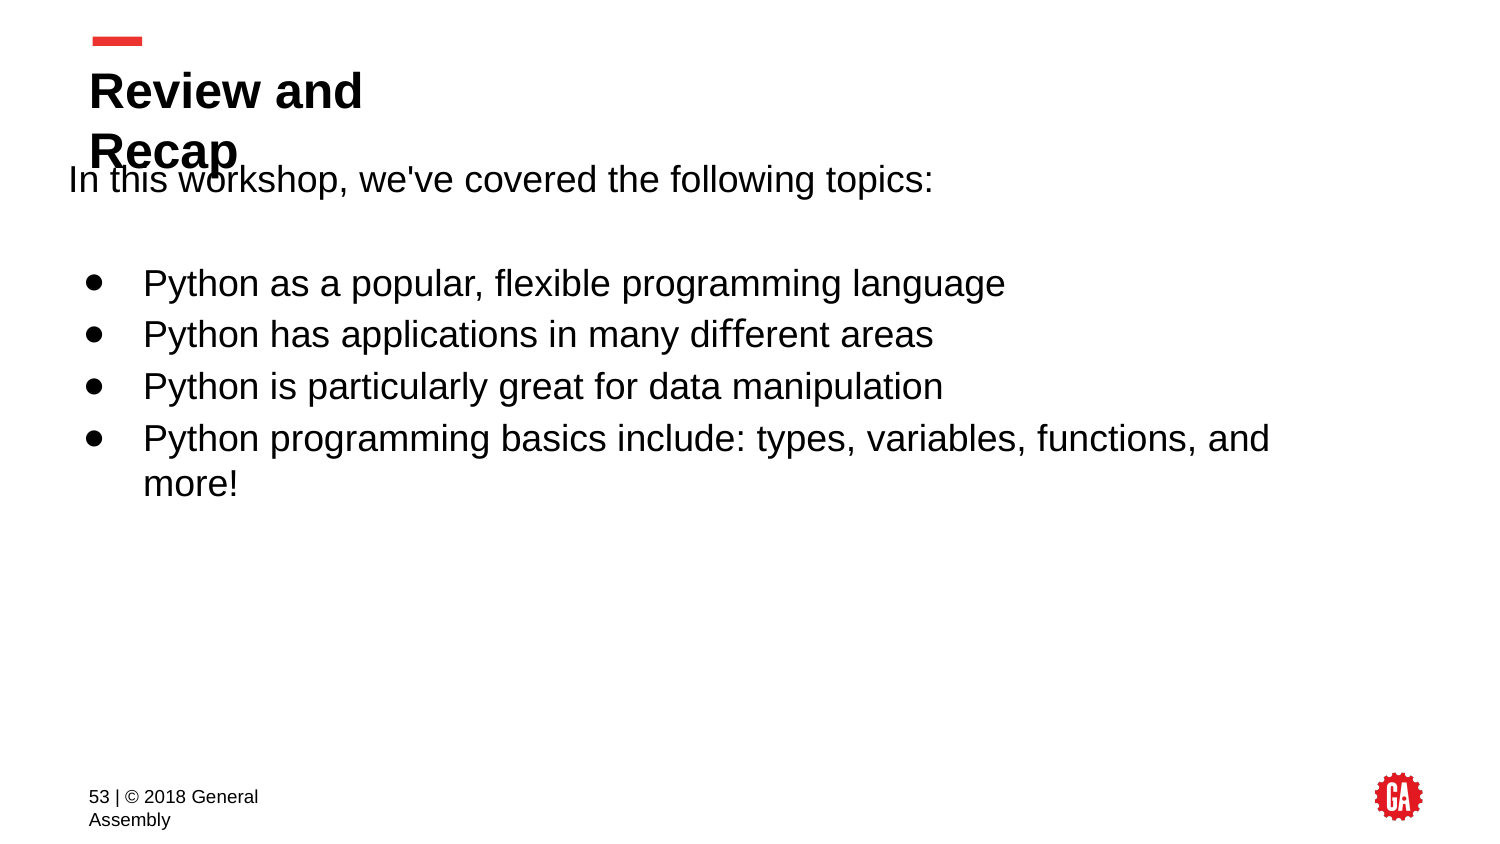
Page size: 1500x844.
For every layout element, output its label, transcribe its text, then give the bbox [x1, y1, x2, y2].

title Review and Recap [86, 55, 505, 199]
picture [1374, 772, 1423, 821]
text_box In this workshop, we've covered the following topics: Python as a popular, ﬂexible programming language Python has applications in many diﬀerent areas Python is particularly great for data manipulation Python programming basics include: types, variables, functions, and more! [66, 153, 1357, 504]
text_box [92, 36, 143, 46]
text_box 53 | © 2018 General Assembly [86, 783, 340, 831]
